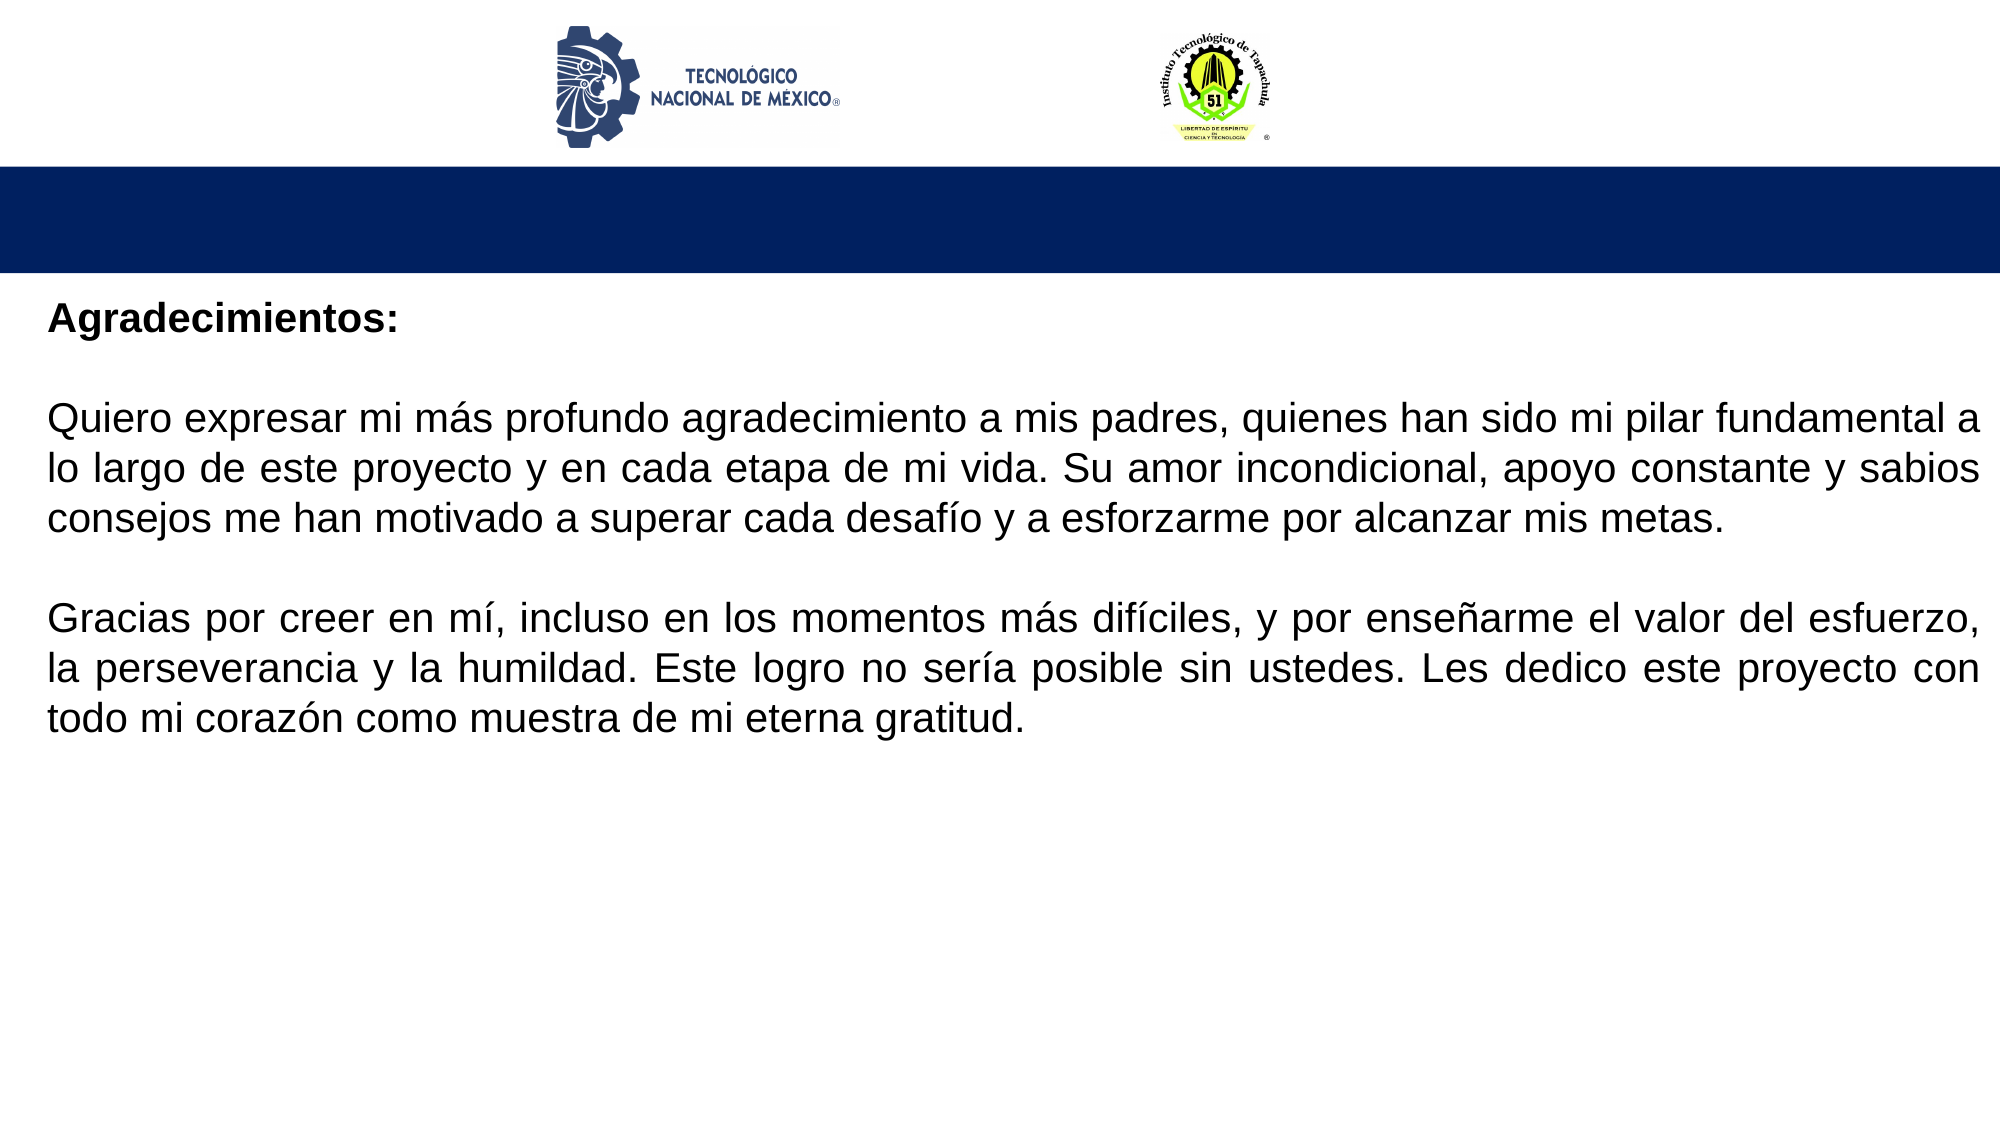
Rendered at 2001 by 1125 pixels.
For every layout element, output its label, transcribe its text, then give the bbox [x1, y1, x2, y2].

picture [1160, 33, 1270, 141]
picture [556, 26, 840, 148]
text_box Agradecimientos: Quiero expresar mi más profundo agradecimiento a mis padres, quienes han sido mi pilar fundamental a lo largo de este proyecto y en cada etapa de mi vida. Su amor incondicional, apoyo constante y sabios consejos me han motivado a superar cada desafío y a esforzarme por alcanzar mis metas. Gracias por creer en mí, incluso en los momentos más difíciles, y por enseñarme el valor del esfuerzo, la perseverancia y la humildad. Este logro no sería posible sin ustedes. Les dedico este proyecto con todo mi corazón como muestra de mi eterna gratitud. [32, 283, 1997, 749]
